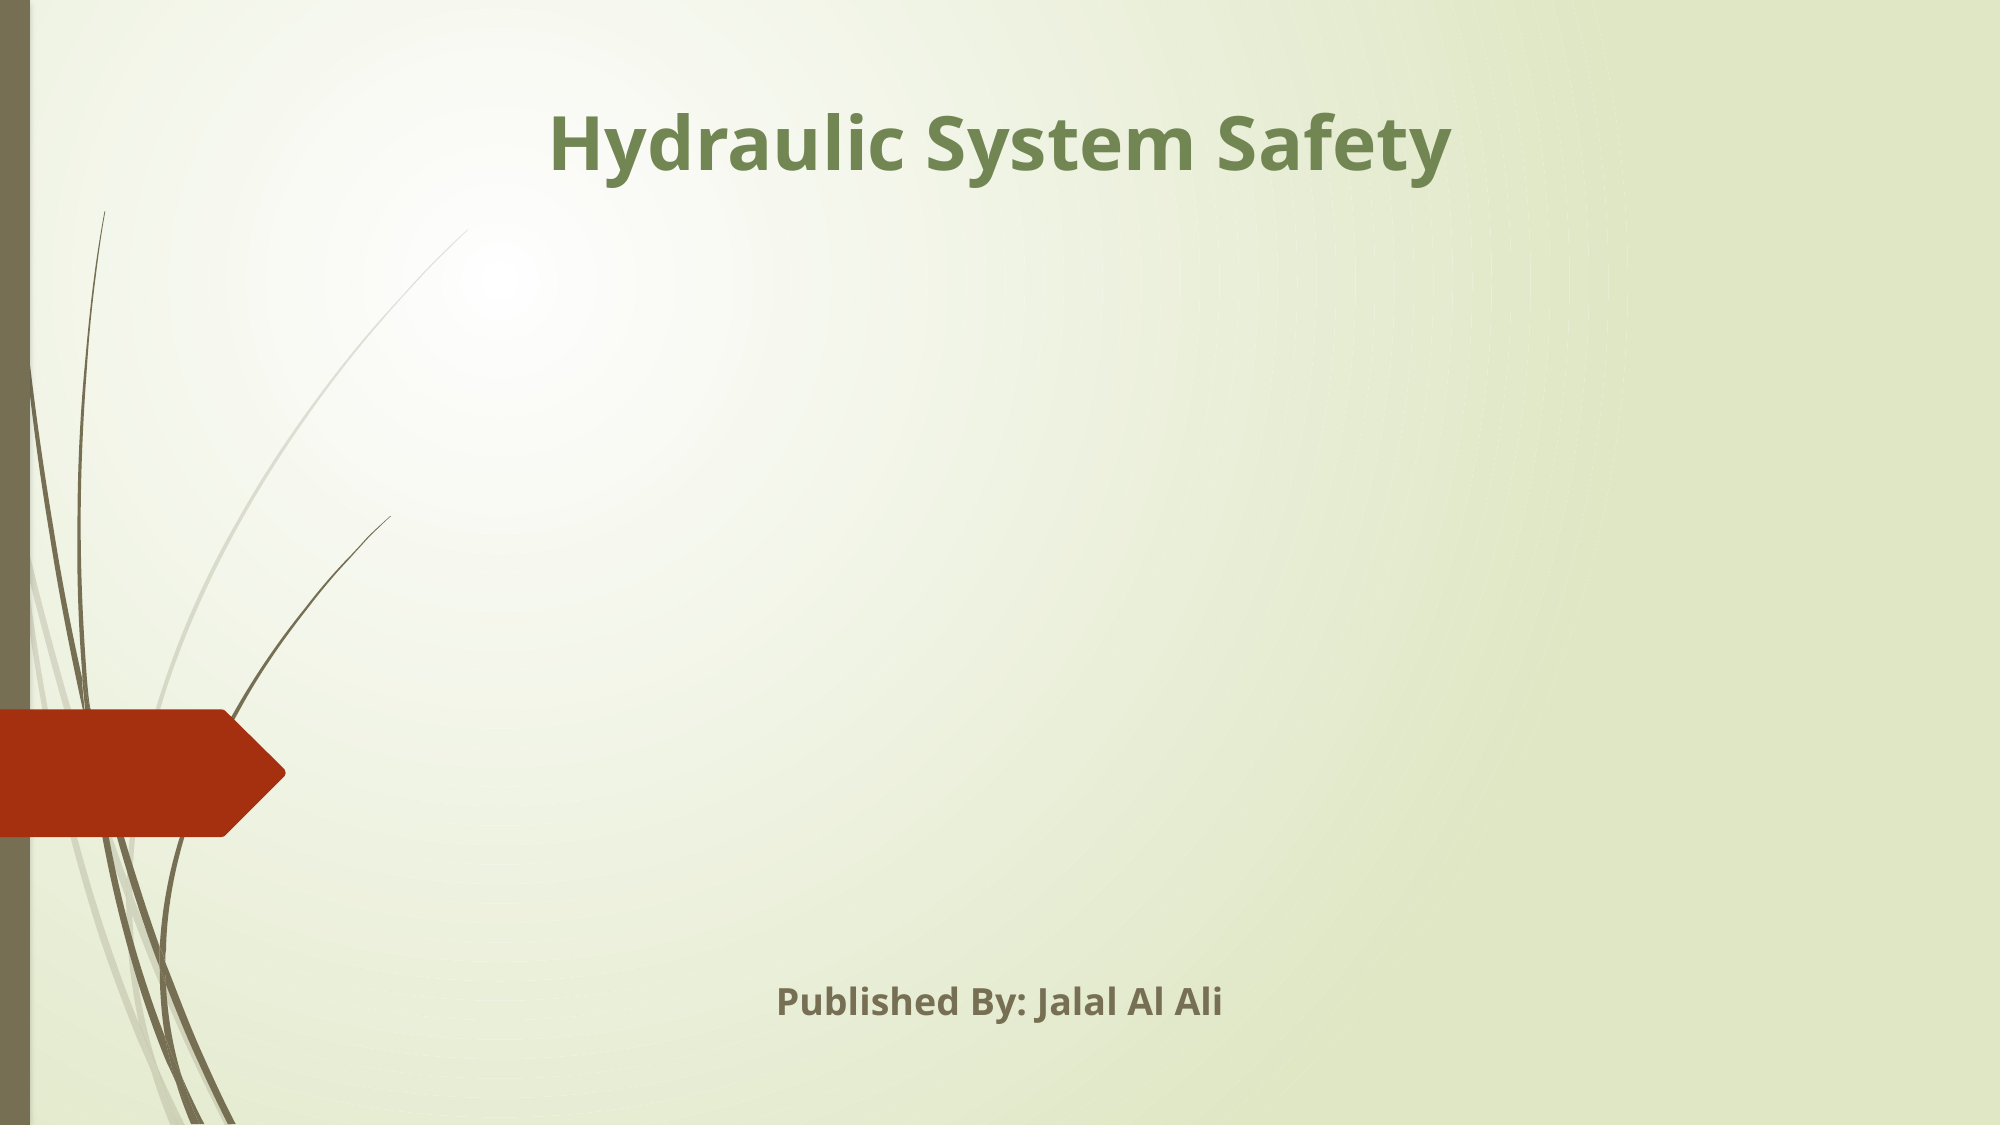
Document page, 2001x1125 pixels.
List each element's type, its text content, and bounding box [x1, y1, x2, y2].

subtitle Published By: Jalal Al Ali [268, 970, 1732, 1047]
title Hydraulic System Safety [268, 30, 1732, 194]
